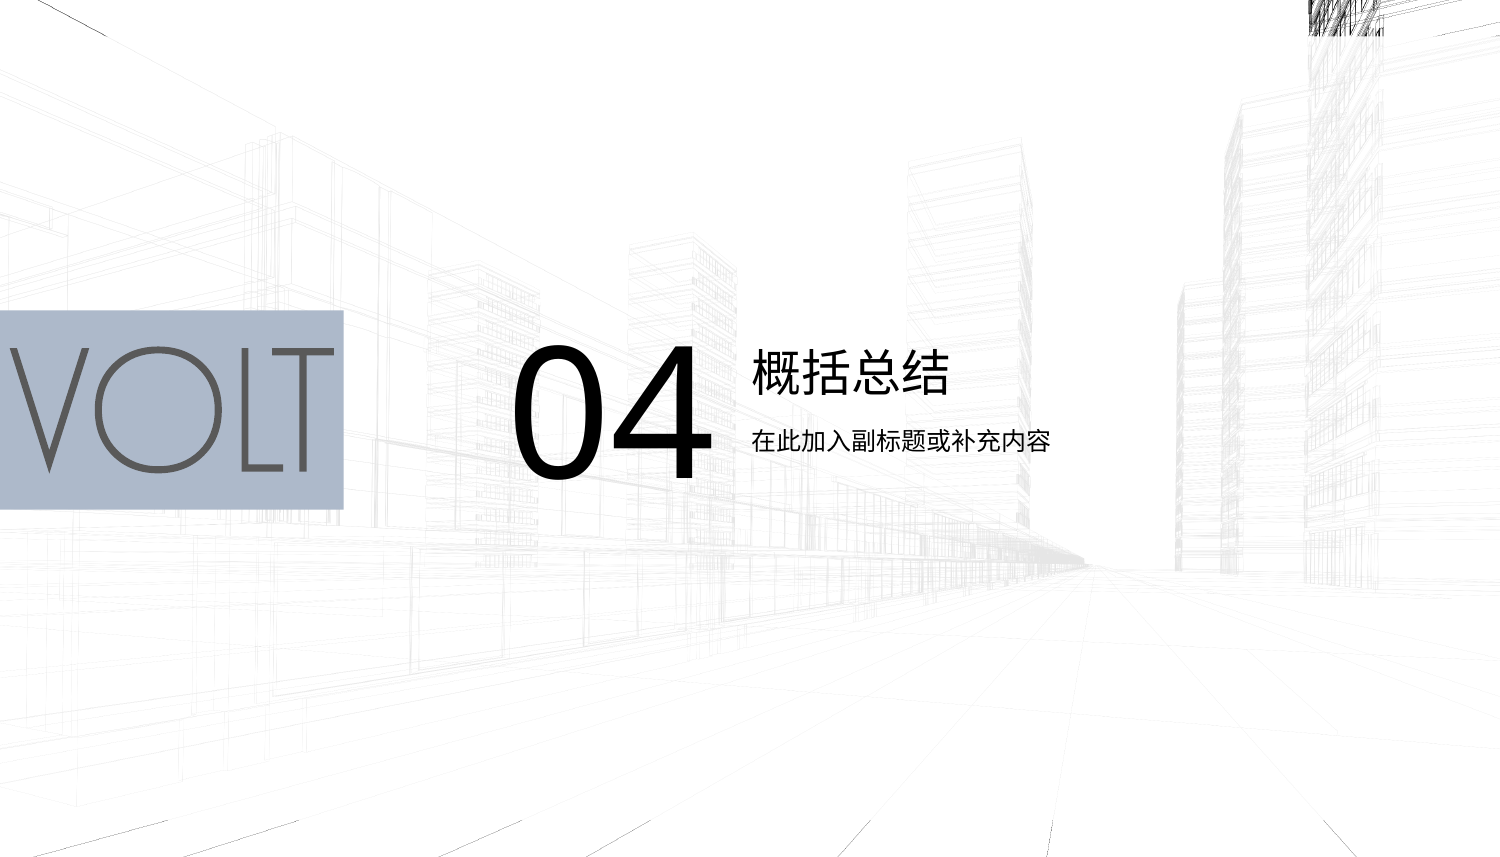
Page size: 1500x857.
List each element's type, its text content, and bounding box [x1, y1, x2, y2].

text_box 04 [491, 287, 731, 523]
text_box [9, 348, 90, 474]
picture [0, 820, 1500, 857]
text_box [241, 348, 284, 472]
text_box 概括总结 [736, 334, 966, 409]
text_box 在此加入副标题或补充内容 [736, 417, 1067, 463]
text_box [272, 348, 334, 472]
text_box [94, 346, 222, 474]
text_box [0, 309, 345, 511]
picture [0, 0, 1500, 36]
